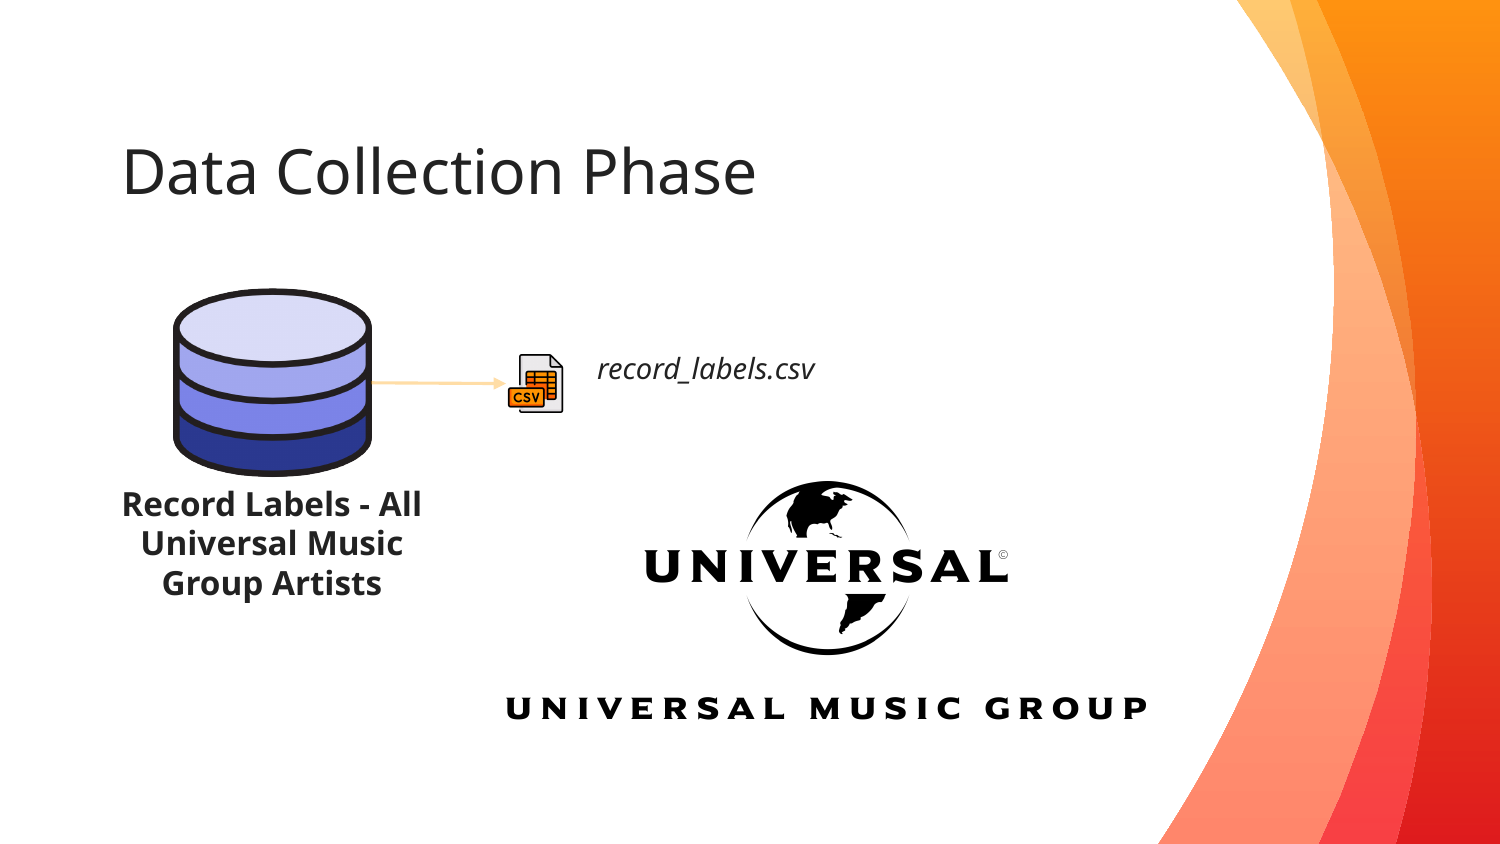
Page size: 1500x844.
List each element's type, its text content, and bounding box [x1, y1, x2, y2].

text_box Record Labels - All Universal Music Group Artists [121, 482, 424, 590]
text_box record_labels.csv [596, 350, 969, 406]
picture [172, 283, 372, 482]
picture [505, 353, 566, 414]
title Data Collection Phase [121, 84, 1111, 207]
picture [505, 481, 1147, 720]
